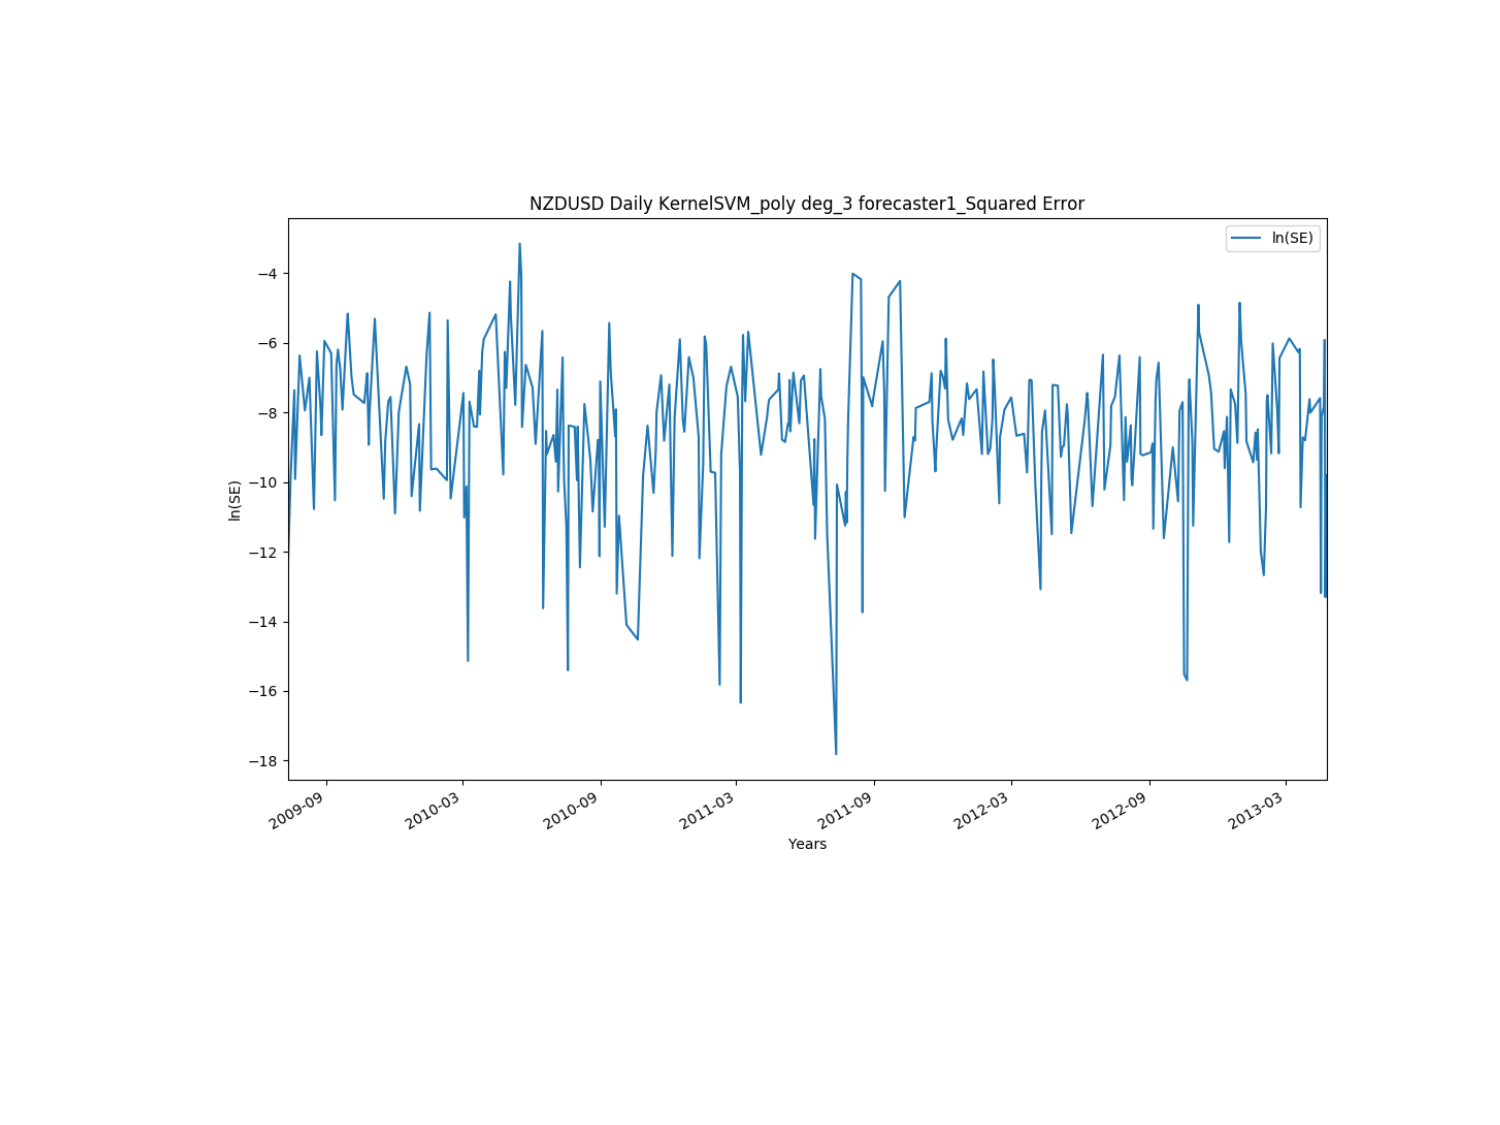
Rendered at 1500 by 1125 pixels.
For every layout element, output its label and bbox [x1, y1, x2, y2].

picture [119, 119, 1461, 946]
